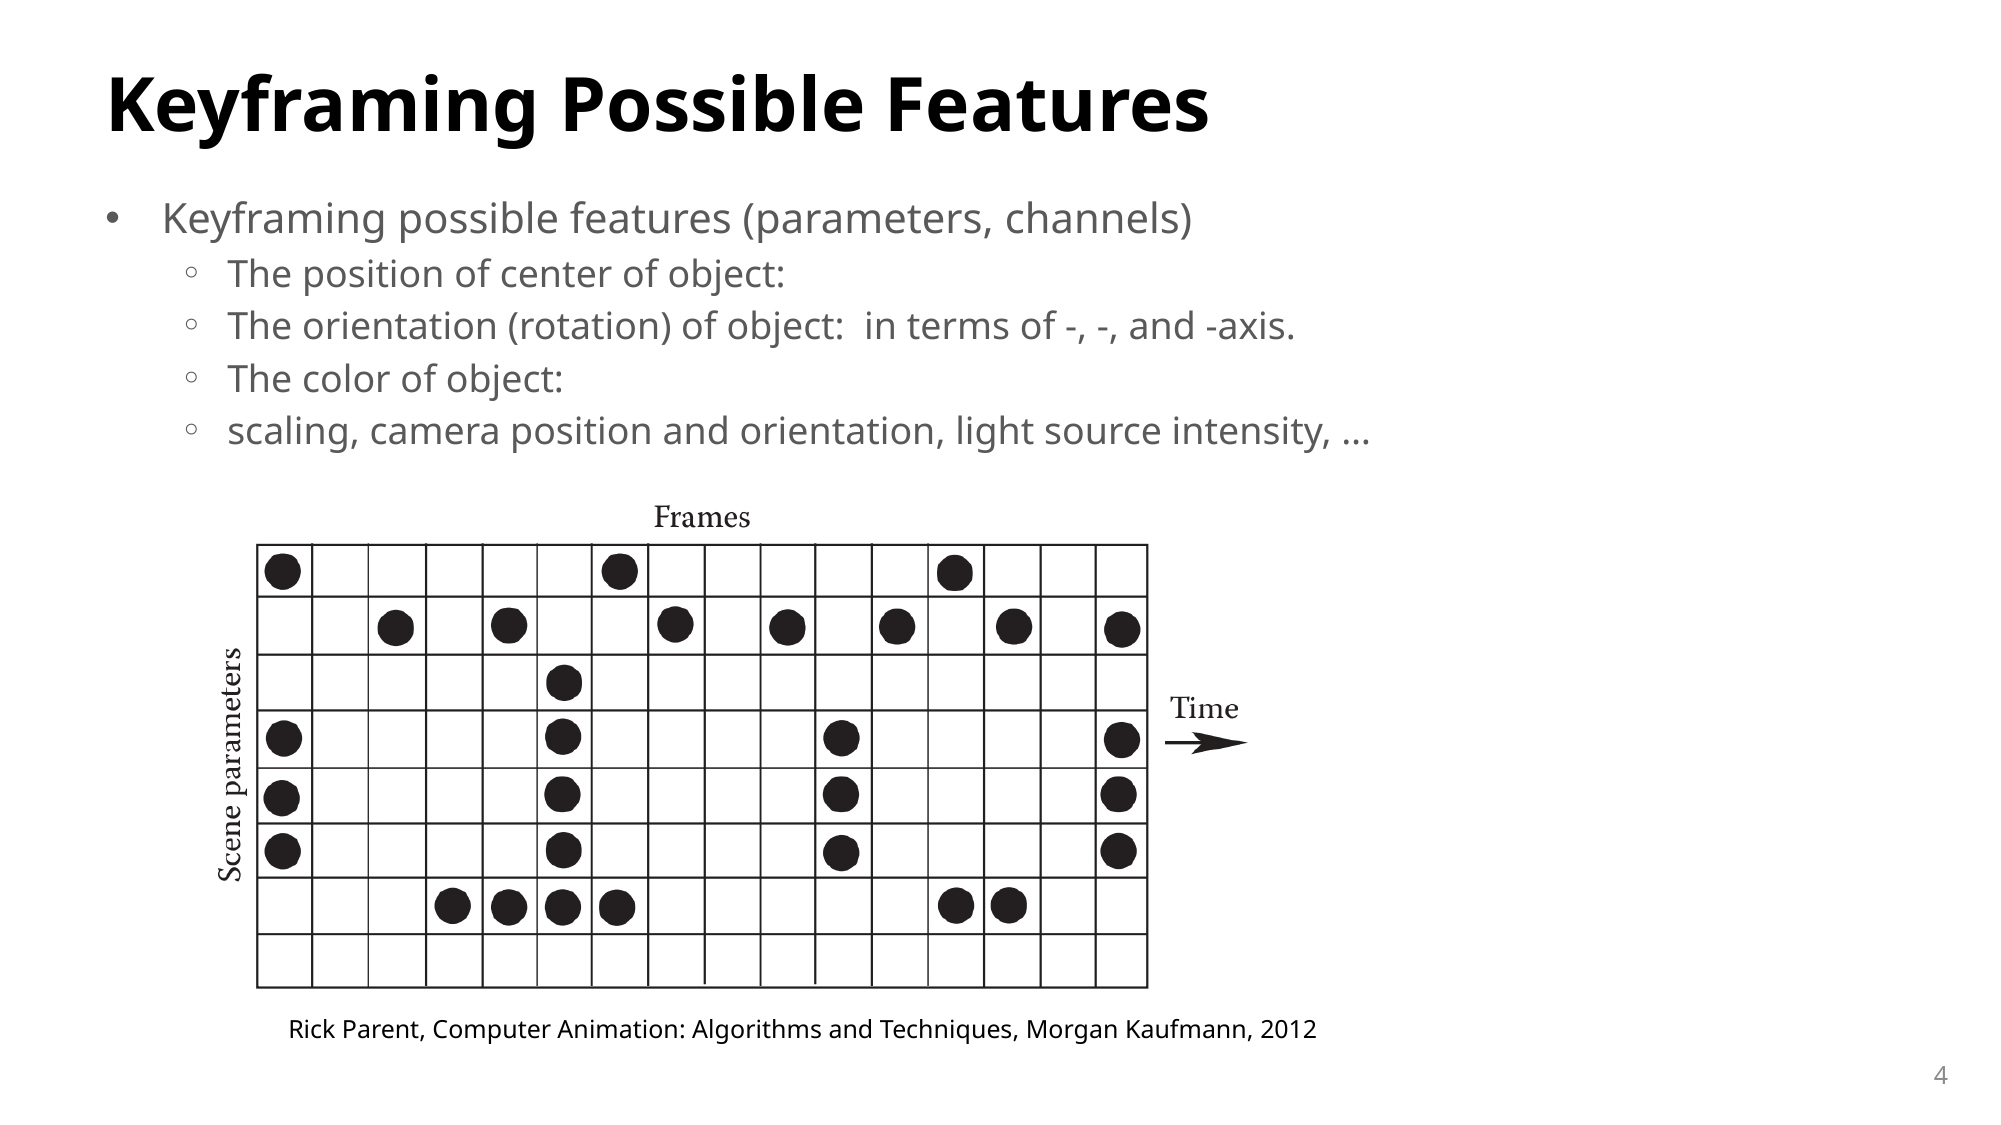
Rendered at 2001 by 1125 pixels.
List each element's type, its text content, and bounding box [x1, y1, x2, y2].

slide_number 4 [1901, 1046, 1964, 1107]
text_box Rick Parent, Computer Animation: Algorithms and Techniques, Morgan Kaufmann, 2012 [273, 1006, 1334, 1052]
title Keyframing Possible Features [90, 42, 1902, 161]
picture [200, 483, 1267, 999]
